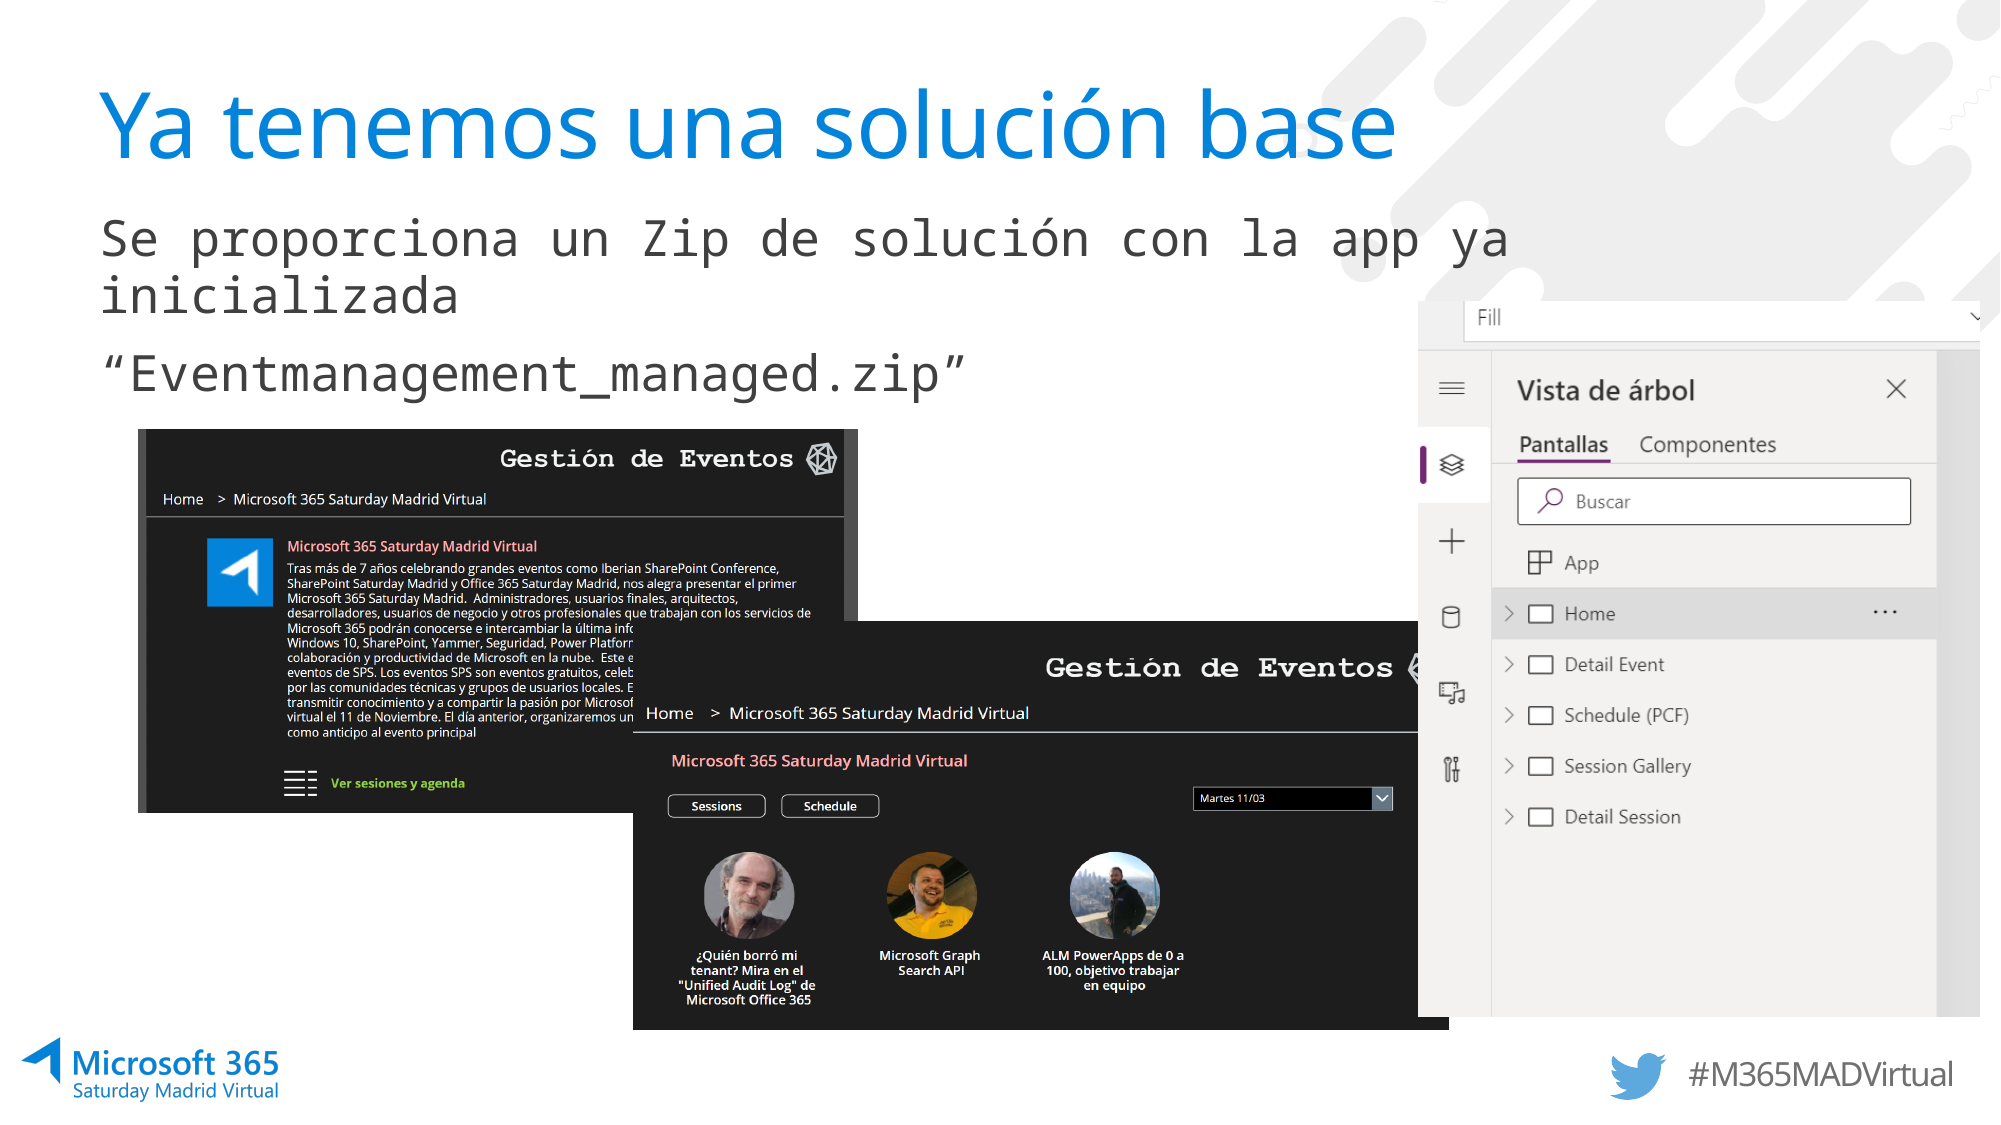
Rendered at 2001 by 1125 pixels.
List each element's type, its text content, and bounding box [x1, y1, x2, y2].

picture [11, 1027, 288, 1113]
list Se proporciona un Zip de solución con la app ya inicializada “Eventmanagement_managed.zip” [85, 203, 1915, 1004]
picture [137, 301, 1980, 1031]
title Ya tenemos una solución base [84, 67, 1914, 177]
picture [1609, 1053, 1667, 1100]
